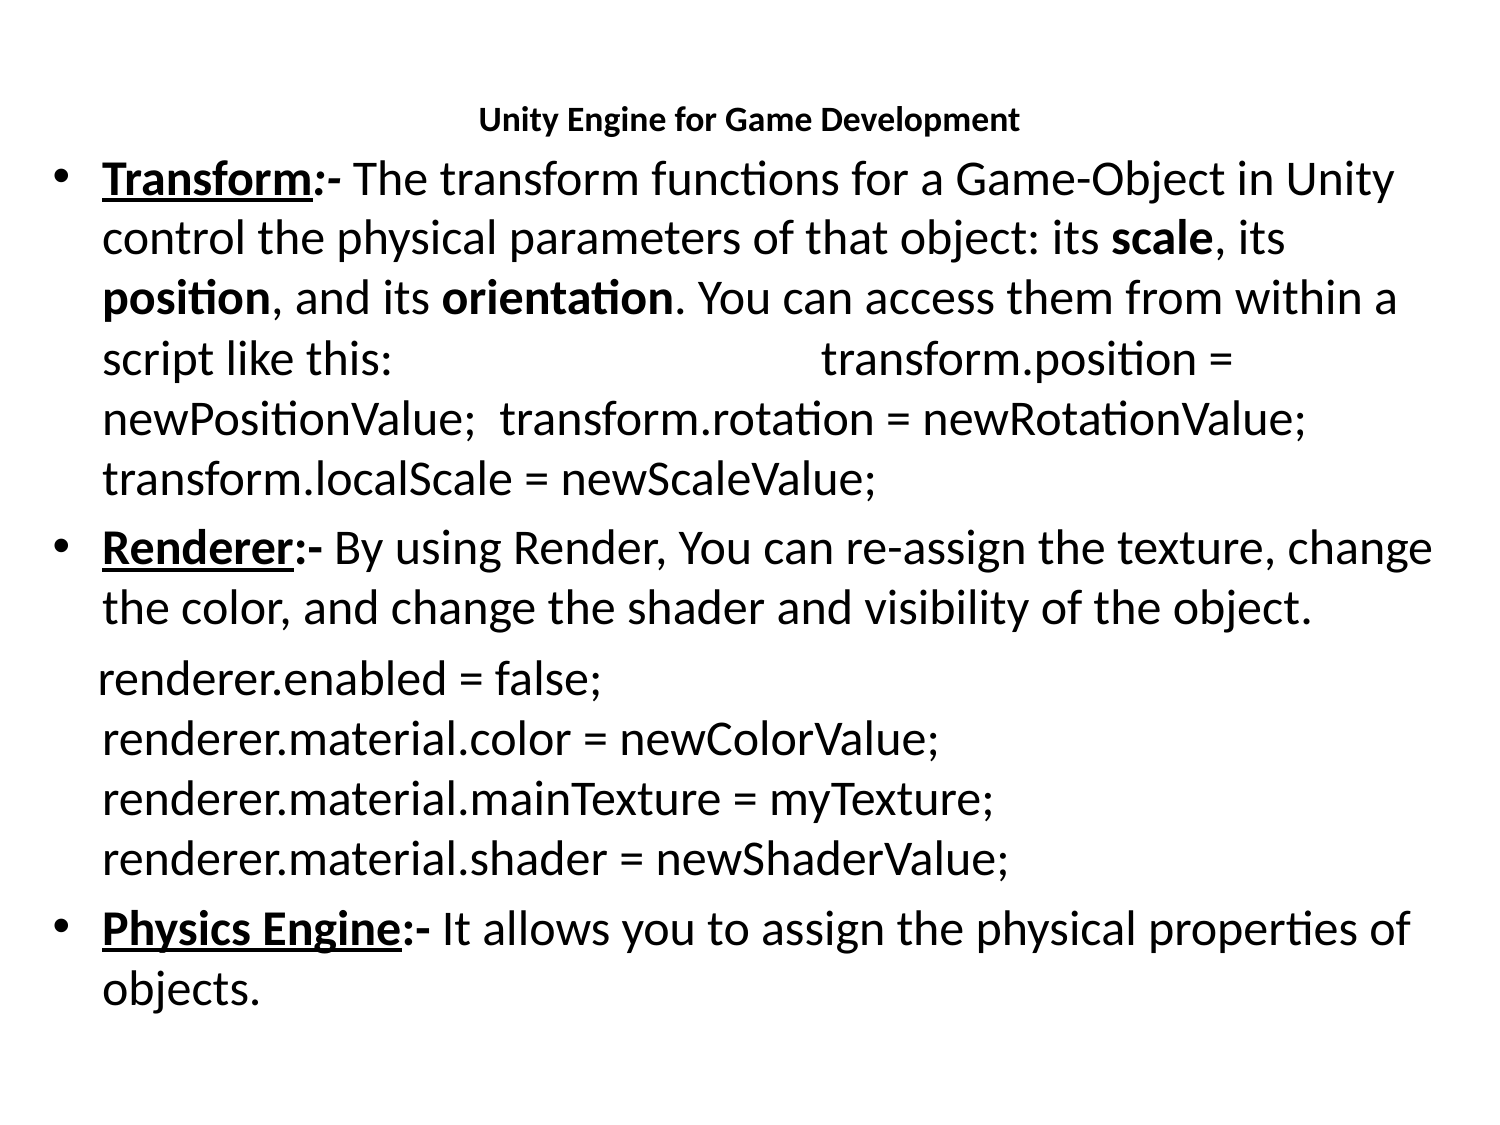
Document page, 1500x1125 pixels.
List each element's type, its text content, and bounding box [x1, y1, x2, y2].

list Transform:- The transform functions for a Game-Object in Unity control the physical parameters of that object: its scale, its position, and its orientation. You can access them from within a script like this: transform.position = newPositionValue; transform.rotation = newRotationValue; transform.localScale = newScaleValue; Renderer:- By using Render, You can re-assign the texture, change the color, and change the shader and visibility of the object. renderer.enabled = false; renderer.material.color = newColorValue; renderer.material.mainTexture = myTexture; renderer.material.shader = newShaderValue; Physics Engine:- It allows you to assign the physical properties of objects. [37, 137, 1463, 1088]
title Unity Engine for Game Development [75, 45, 1425, 137]
